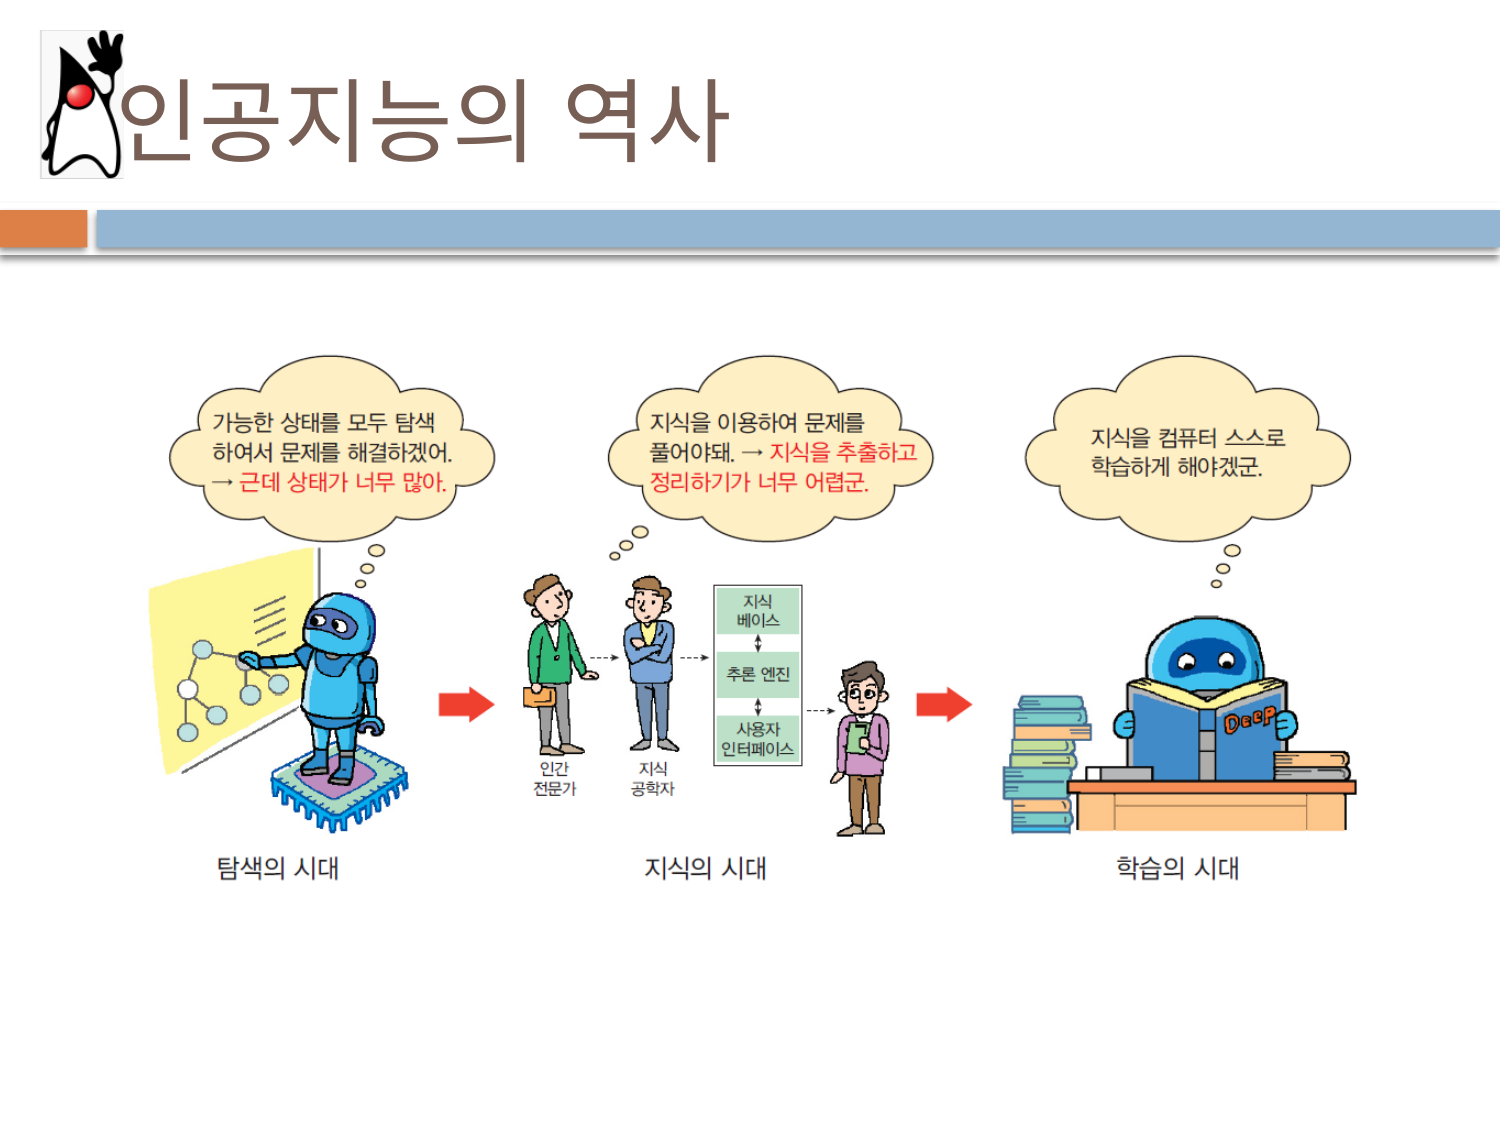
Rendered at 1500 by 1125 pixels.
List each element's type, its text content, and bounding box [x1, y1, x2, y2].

title 인공지능의 역사 [100, 37, 1438, 200]
picture [39, 30, 124, 179]
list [100, 334, 1439, 928]
